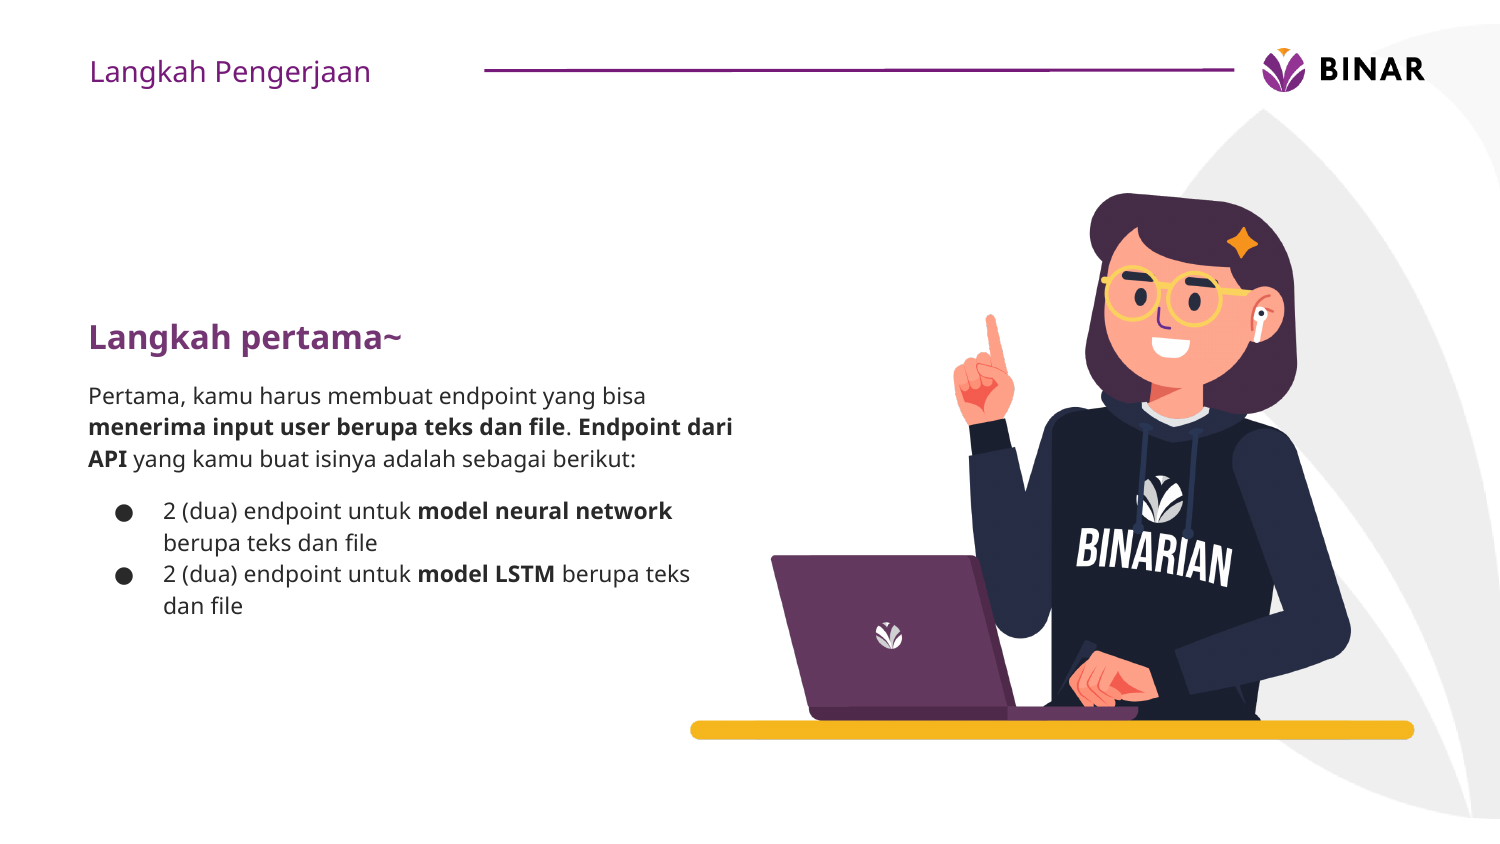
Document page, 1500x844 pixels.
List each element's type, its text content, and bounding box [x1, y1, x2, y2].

picture [626, 24, 1500, 819]
text_box Langkah Pengerjaan [74, 23, 485, 117]
text_box Langkah pertama~ Pertama, kamu harus membuat endpoint yang bisa menerima input user berupa teks dan file. Endpoint dari API yang kamu buat isinya adalah sebagai berikut: 2 (dua) endpoint untuk model neural network berupa teks dan file 2 (dua) endpoint untuk model LSTM berupa teks dan file [73, 117, 750, 812]
